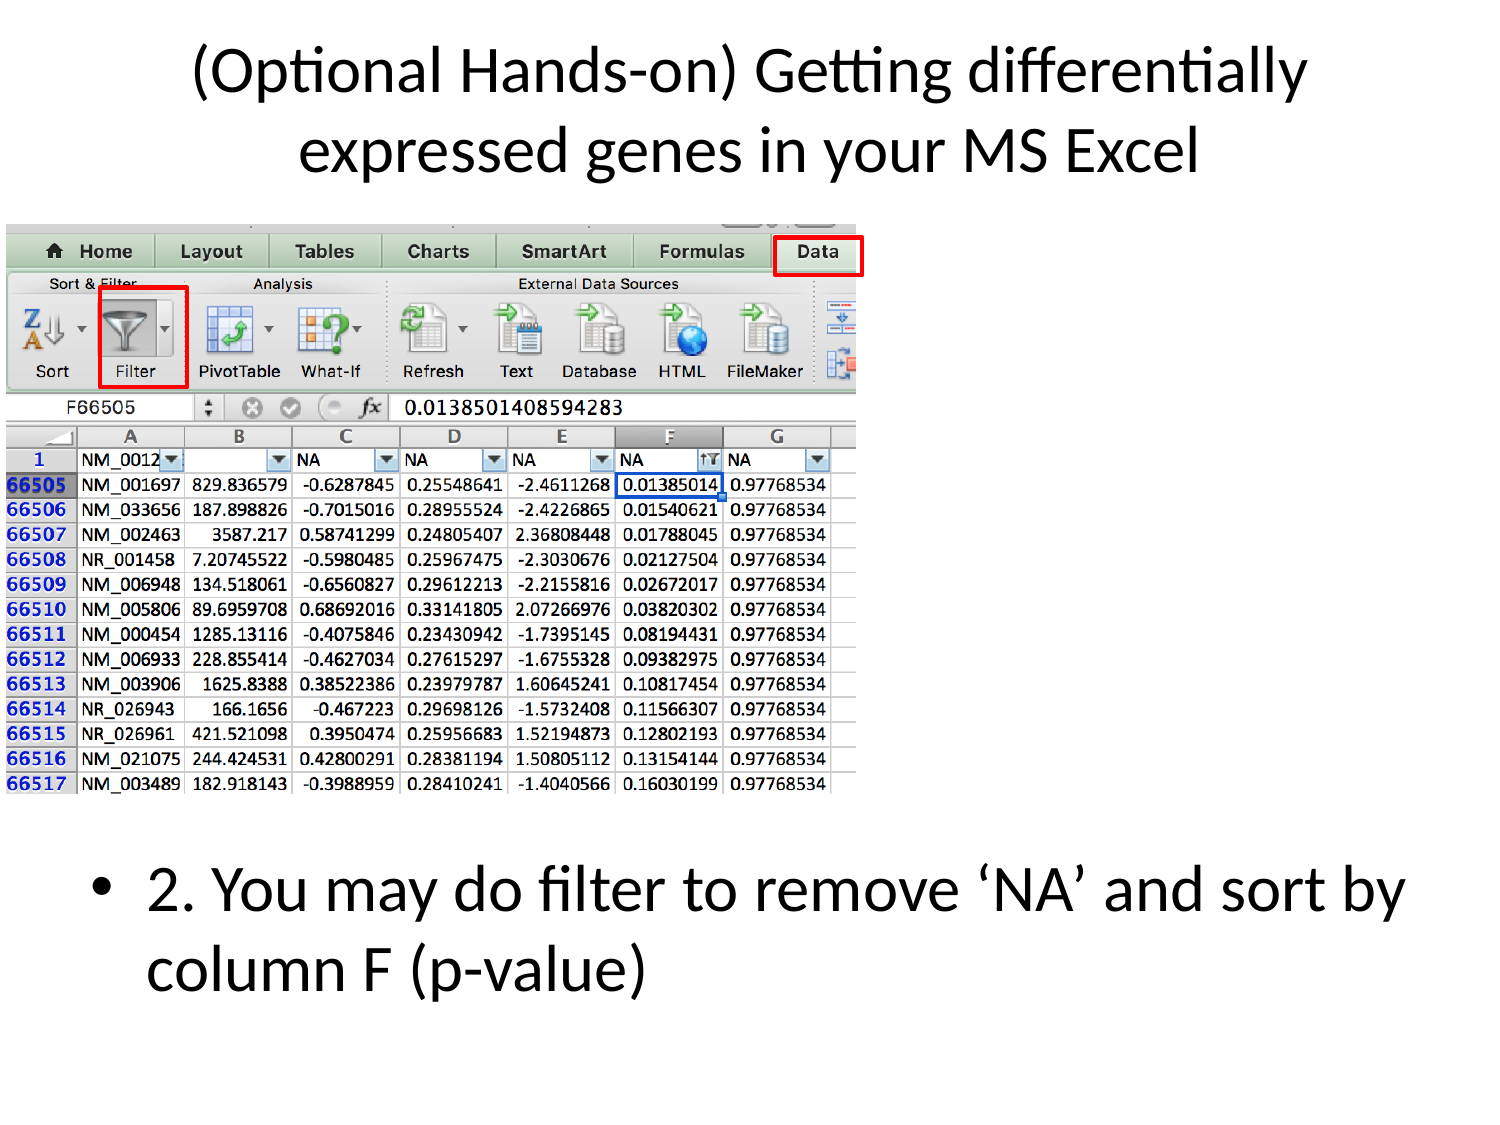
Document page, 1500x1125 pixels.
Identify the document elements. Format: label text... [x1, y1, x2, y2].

list 2. You may do filter to remove ‘NA’ and sort by column F (p-value) [74, 837, 1476, 1006]
title (Optional Hands-on) Getting differentially expressed genes in your MS Excel [74, 12, 1426, 201]
picture [5, 224, 857, 794]
